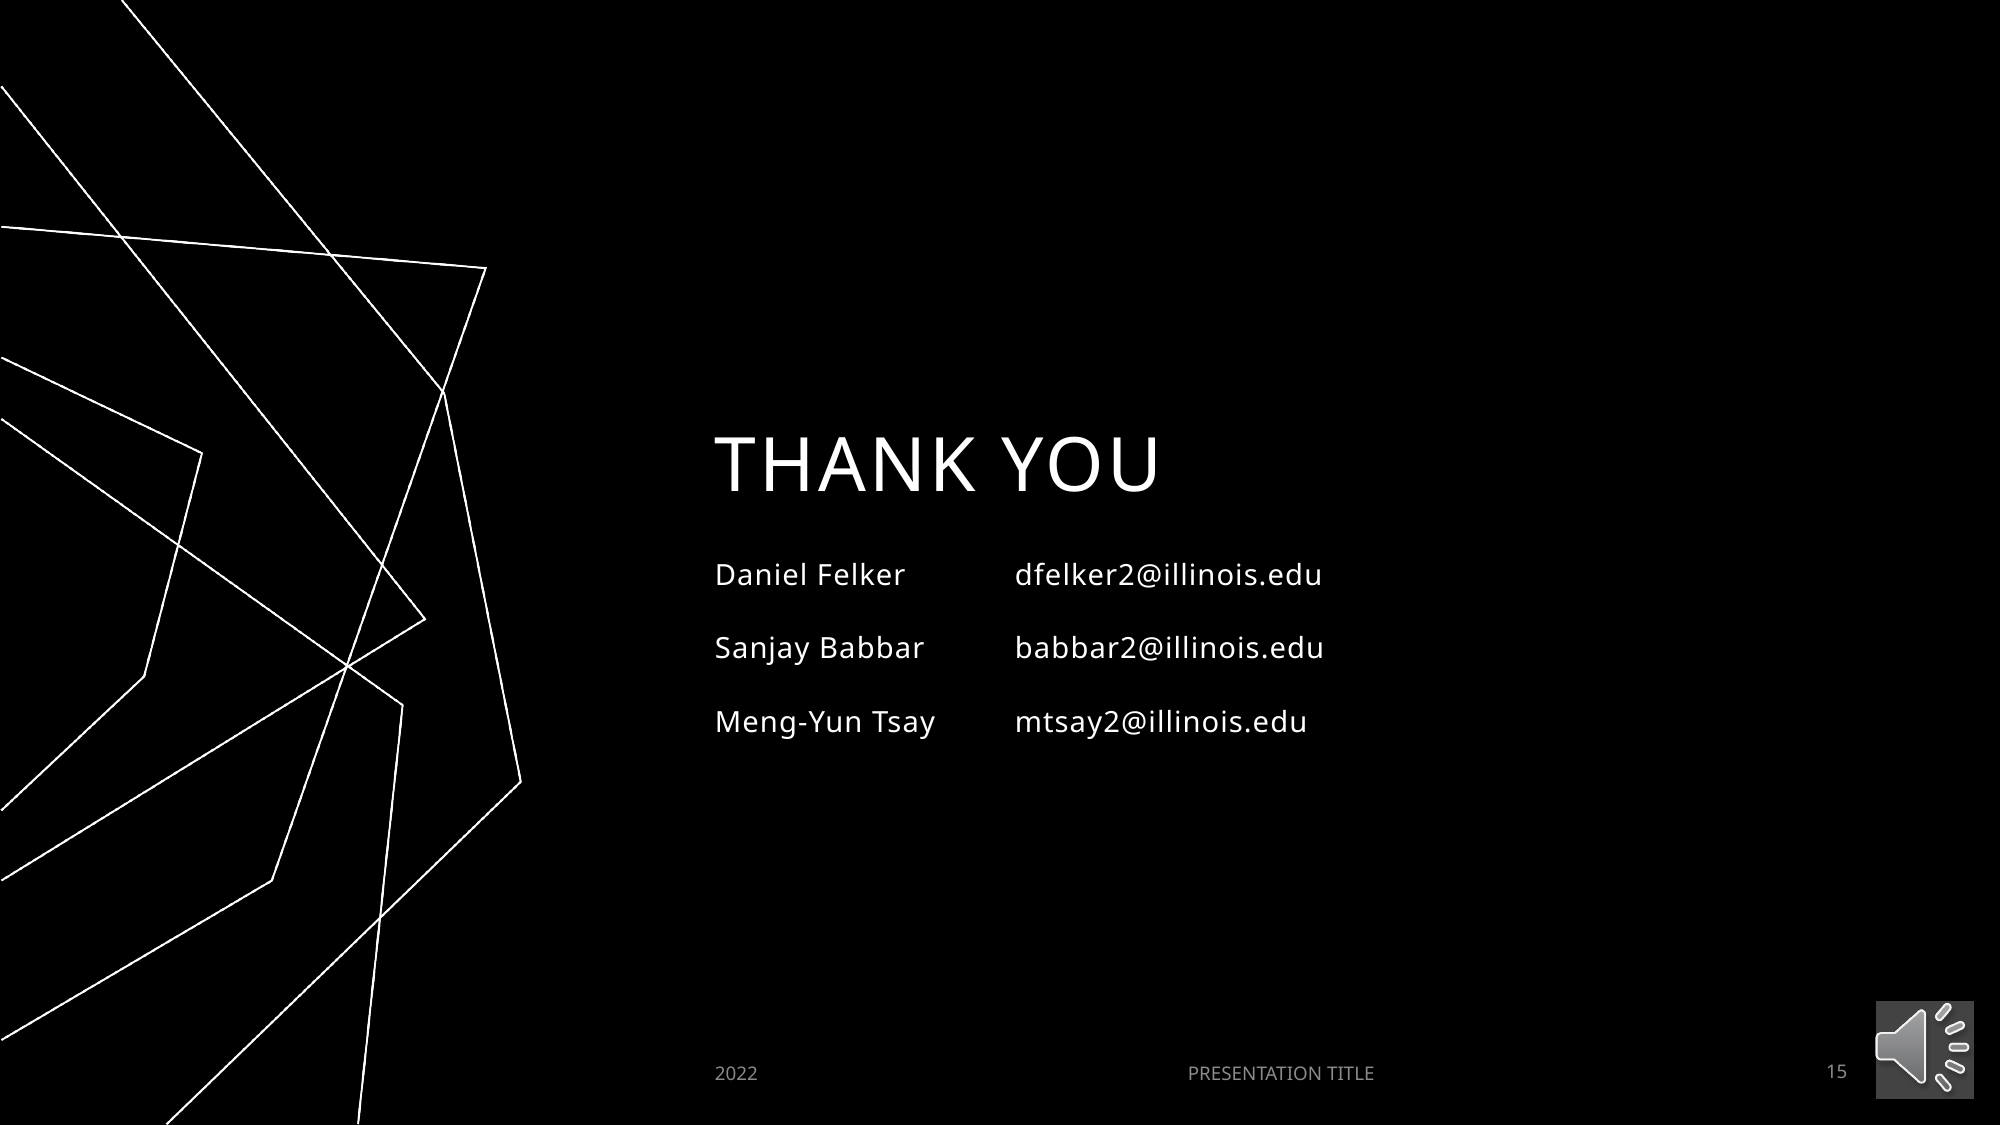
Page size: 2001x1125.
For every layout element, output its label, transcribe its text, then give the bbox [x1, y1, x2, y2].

picture [0, 0, 522, 1125]
subtitle Daniel Felker dfelker2@illinois.edu Sanjay Babbar babbar2@illinois.edu Meng-Yun Tsay mtsay2@illinois.edu [699, 531, 1386, 757]
slide_number 15 [1571, 1042, 1863, 1103]
footer PRESENTATION TITLE [1062, 1042, 1500, 1103]
slide_number 2022 [699, 1042, 992, 1103]
title THANK YOU [699, 265, 1386, 516]
picture [1874, 999, 1975, 1100]
